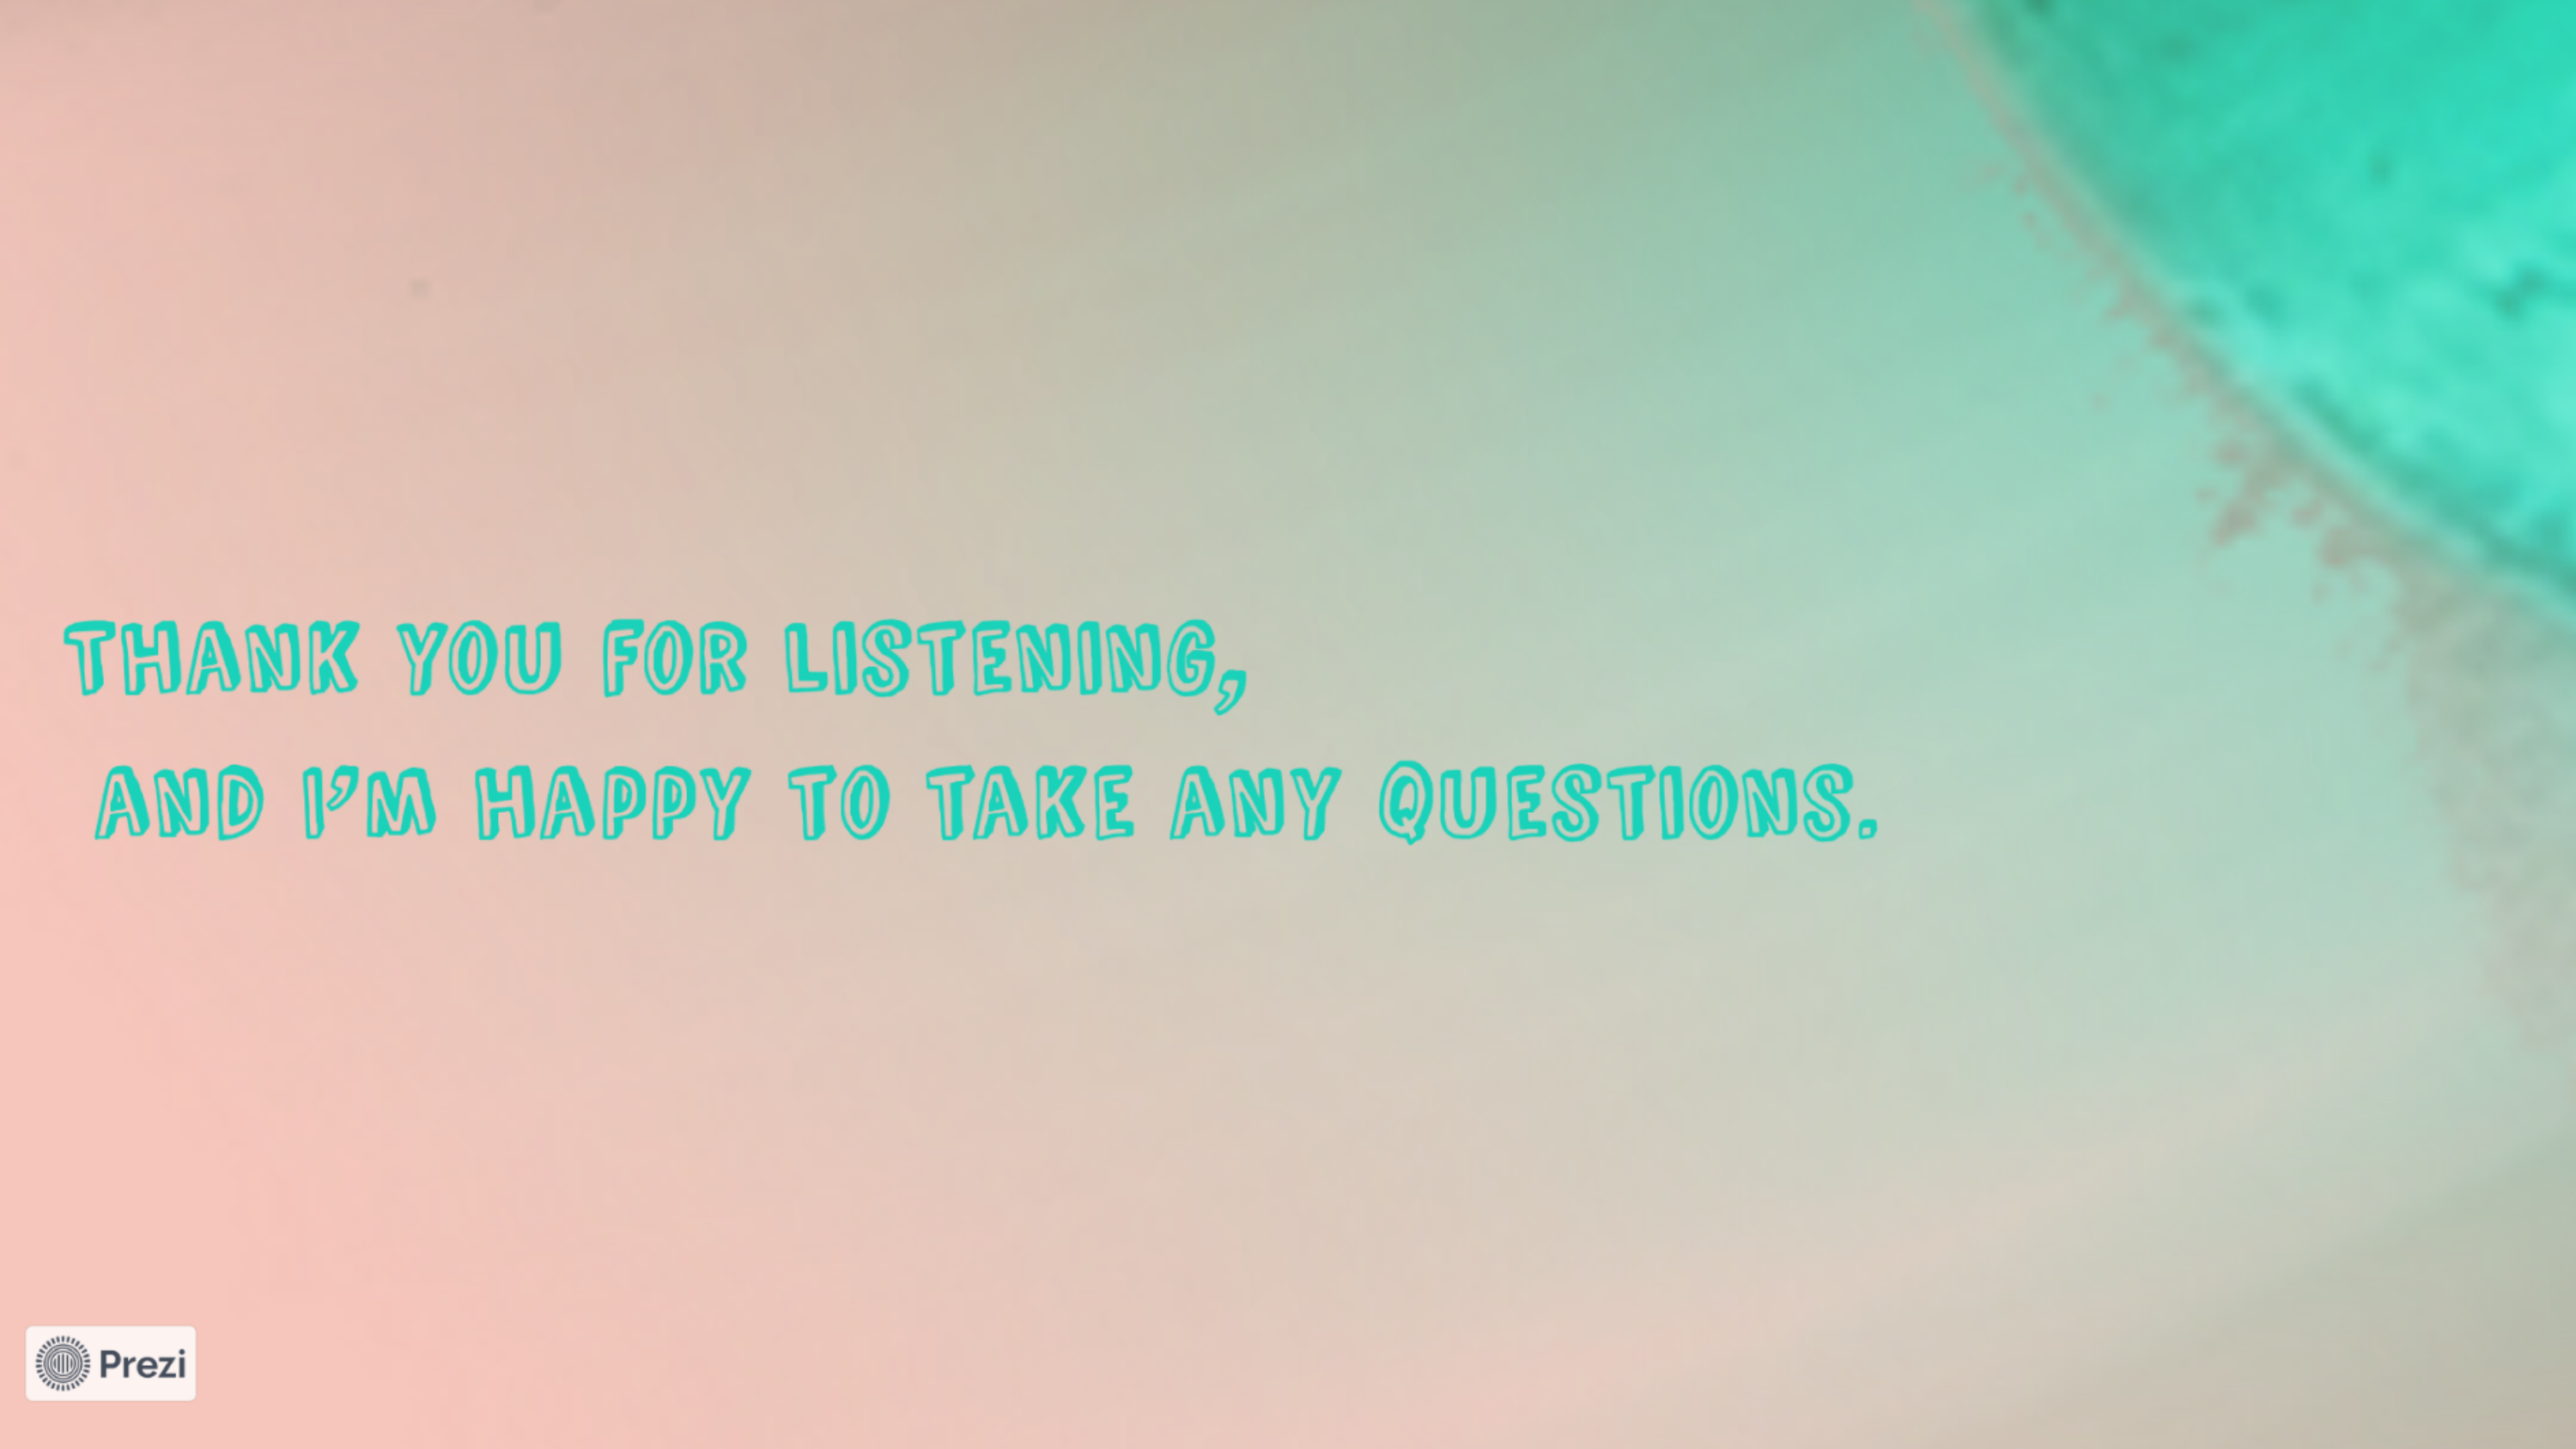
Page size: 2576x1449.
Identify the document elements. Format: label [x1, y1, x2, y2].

text_box [0, 0, 2576, 1449]
